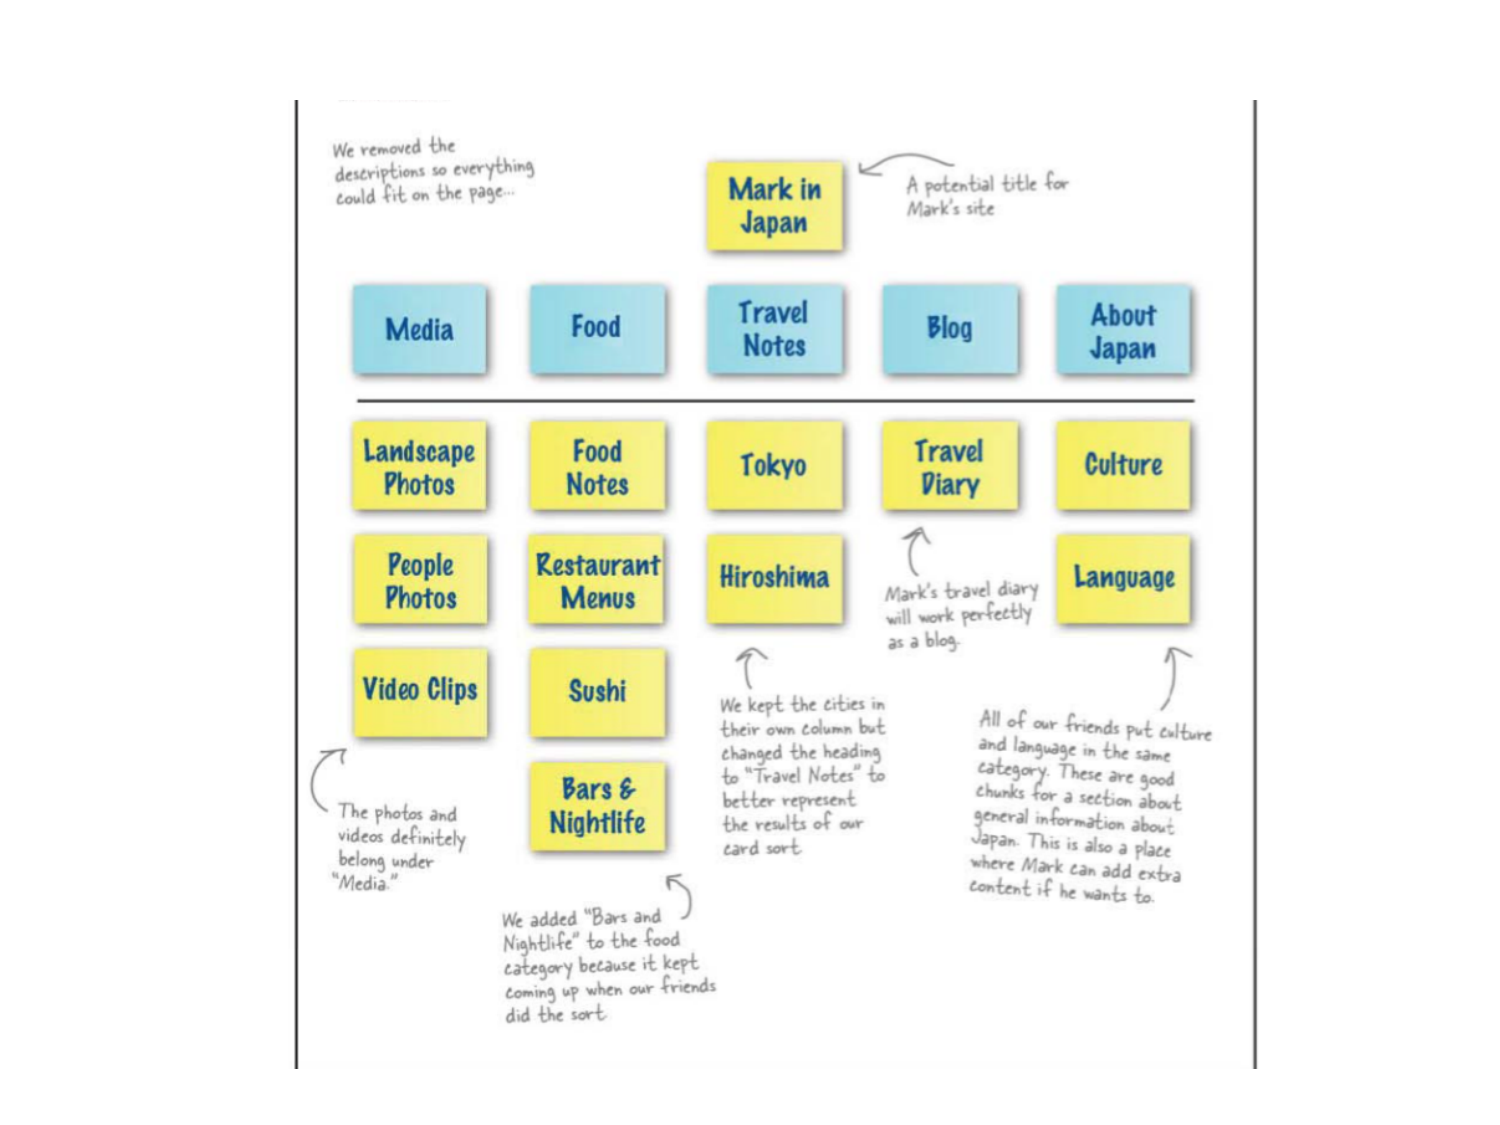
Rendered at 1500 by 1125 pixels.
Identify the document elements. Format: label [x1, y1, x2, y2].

picture [275, 99, 1293, 1070]
